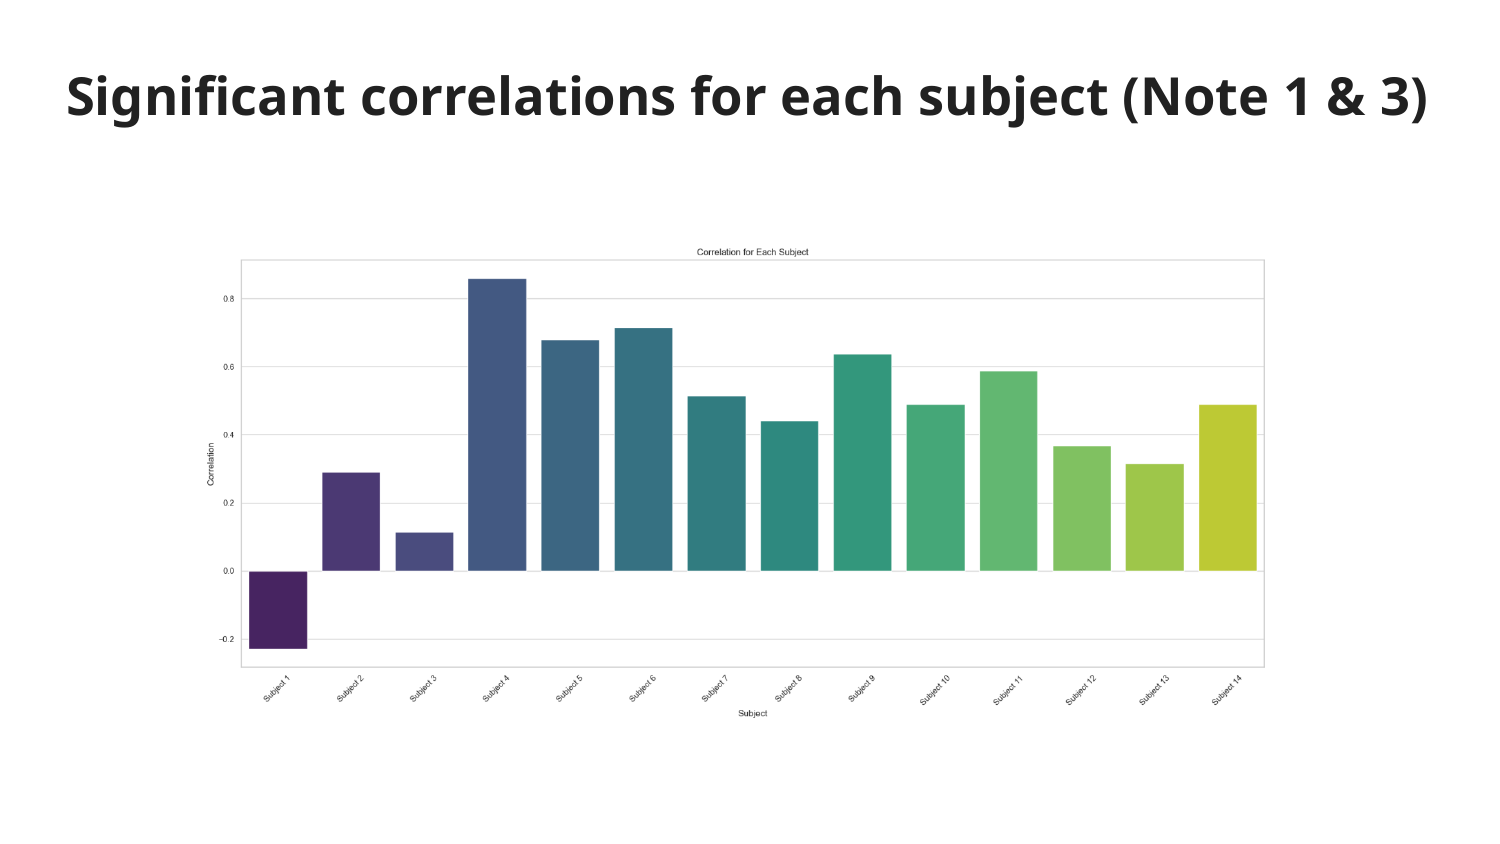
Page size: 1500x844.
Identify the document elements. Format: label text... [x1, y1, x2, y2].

picture [76, 196, 1396, 725]
title Significant correlations for each subject (Note 1 & 3) [51, 48, 1449, 180]
